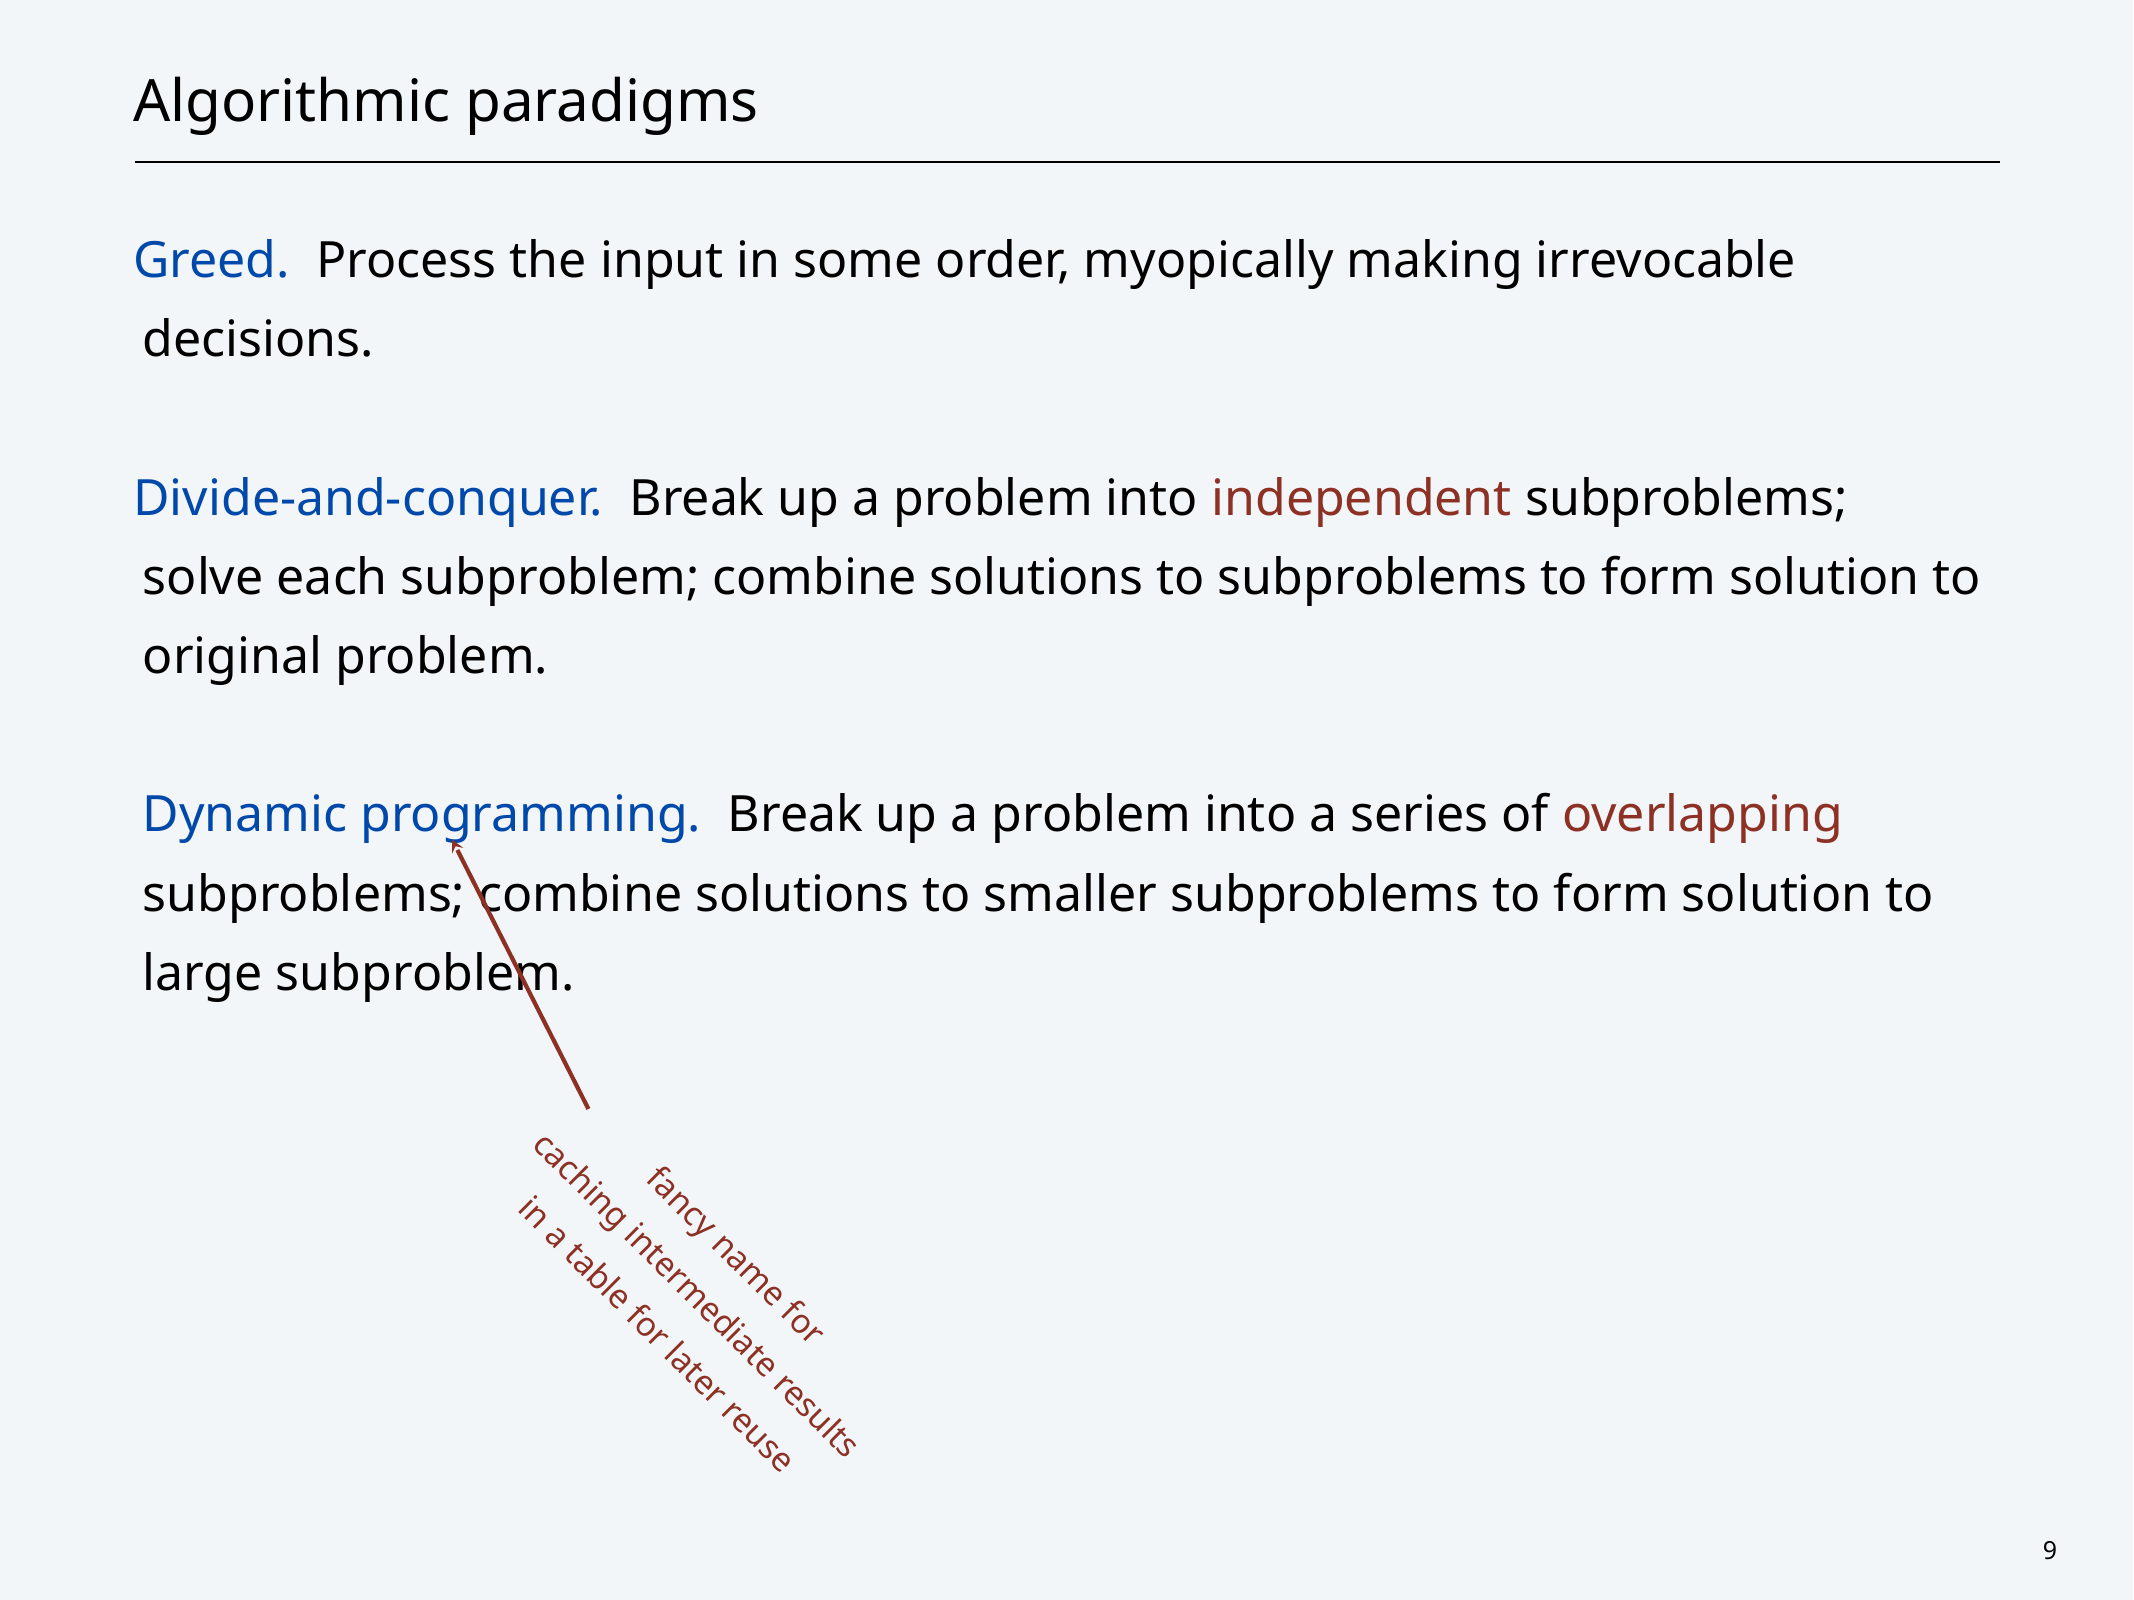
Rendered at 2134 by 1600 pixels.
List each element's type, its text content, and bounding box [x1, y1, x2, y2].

title Algorithmic paradigms [132, 0, 2001, 134]
list Greed. Process the input in some order, myopically making irrevocable decisions. Divide-and-conquer. Break up a problem into independent subproblems; solve each subproblem; combine solutions to subproblems to form solution to original problem. Dynamic programming. Break up a problem into a series of overlapping subproblems; combine solutions to smaller subproblems to form solution to large subproblem. [132, 207, 2001, 1551]
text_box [451, 839, 867, 1334]
slide_number 9 [2035, 1532, 2065, 1576]
